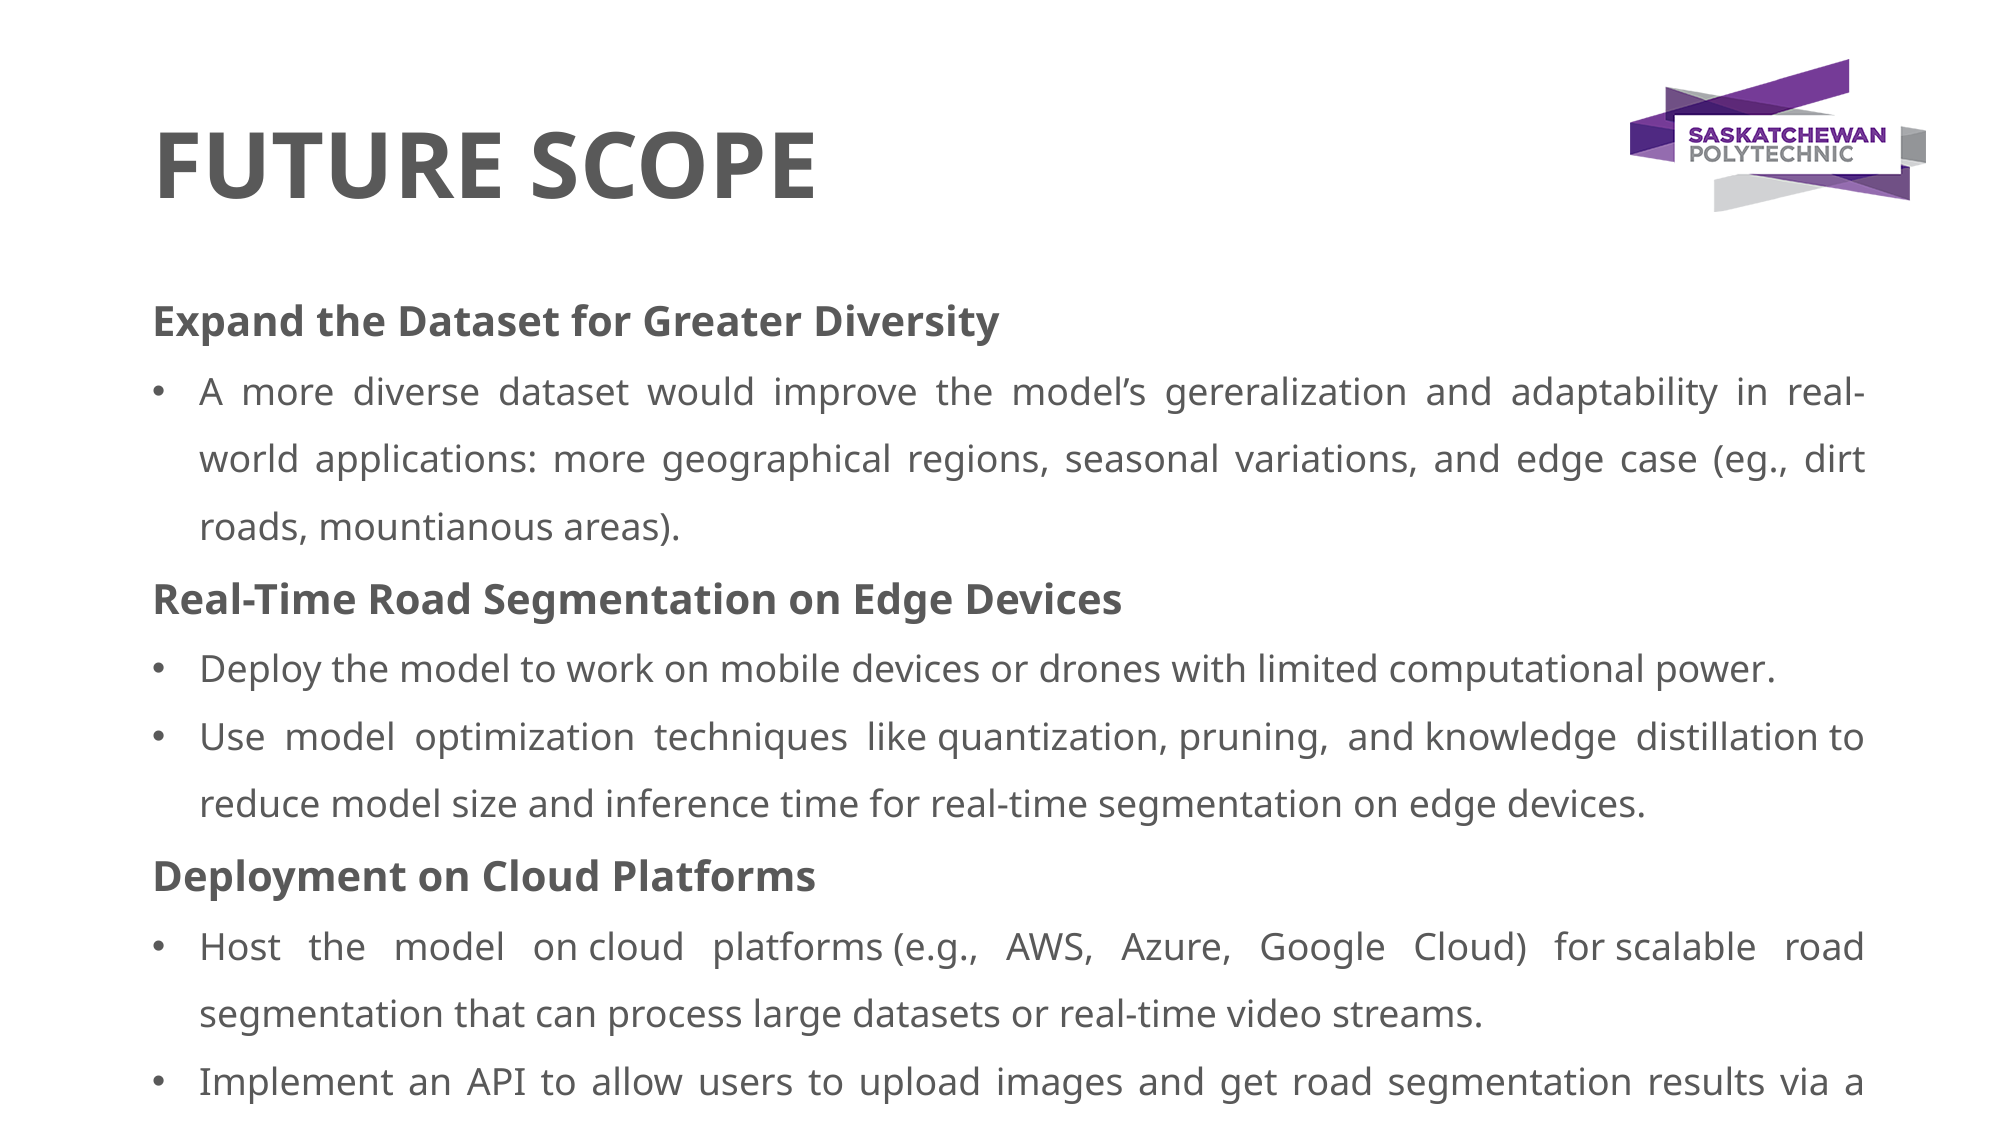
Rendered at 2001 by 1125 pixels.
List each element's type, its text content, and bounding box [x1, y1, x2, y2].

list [1629, 59, 1927, 213]
title FUTURE SCOPE [137, 59, 1436, 262]
text_box Expand the Dataset for Greater Diversity A more diverse dataset would improve the model’s gereralization and adaptability in real-world applications: more geographical regions, seasonal variations, and edge case (eg., dirt roads, mountianous areas). Real-Time Road Segmentation on Edge Devices Deploy the model to work on mobile devices or drones with limited computational power. Use model optimization techniques like quantization, pruning, and knowledge distillation to reduce model size and inference time for real-time segmentation on edge devices. Deployment on Cloud Platforms Host the model on cloud platforms (e.g., AWS, Azure, Google Cloud) for scalable road segmentation that can process large datasets or real-time video streams. Implement an API to allow users to upload images and get road segmentation results via a web interface. [137, 262, 1882, 1125]
